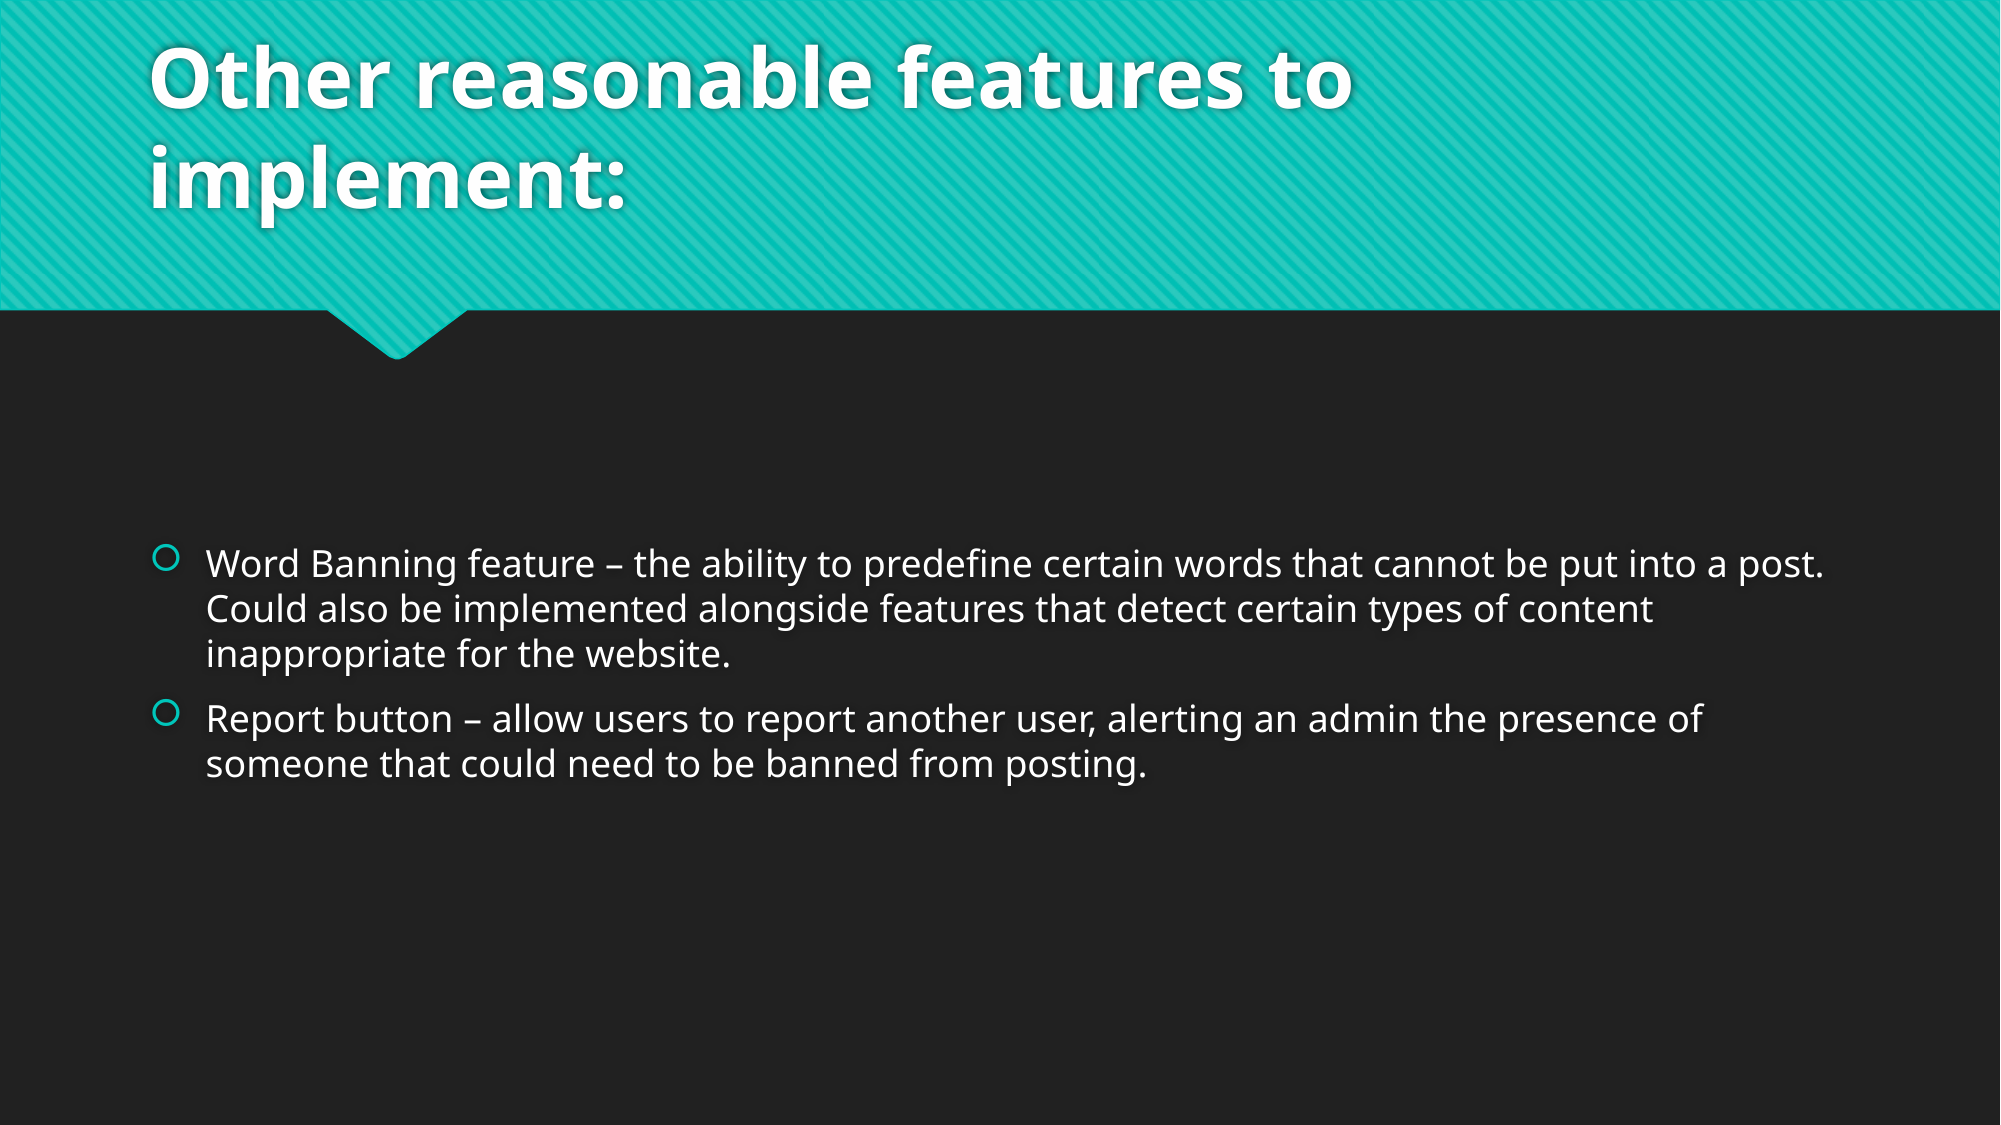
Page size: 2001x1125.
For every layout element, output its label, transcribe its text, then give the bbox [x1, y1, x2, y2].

title Other reasonable features to implement: [132, 73, 1868, 233]
list Word Banning feature – the ability to predefine certain words that cannot be put into a post. Could also be implemented alongside features that detect certain types of content inappropriate for the website. Report button – allow users to report another user, alerting an admin the presence of someone that could need to be banned from posting. [134, 364, 1866, 962]
